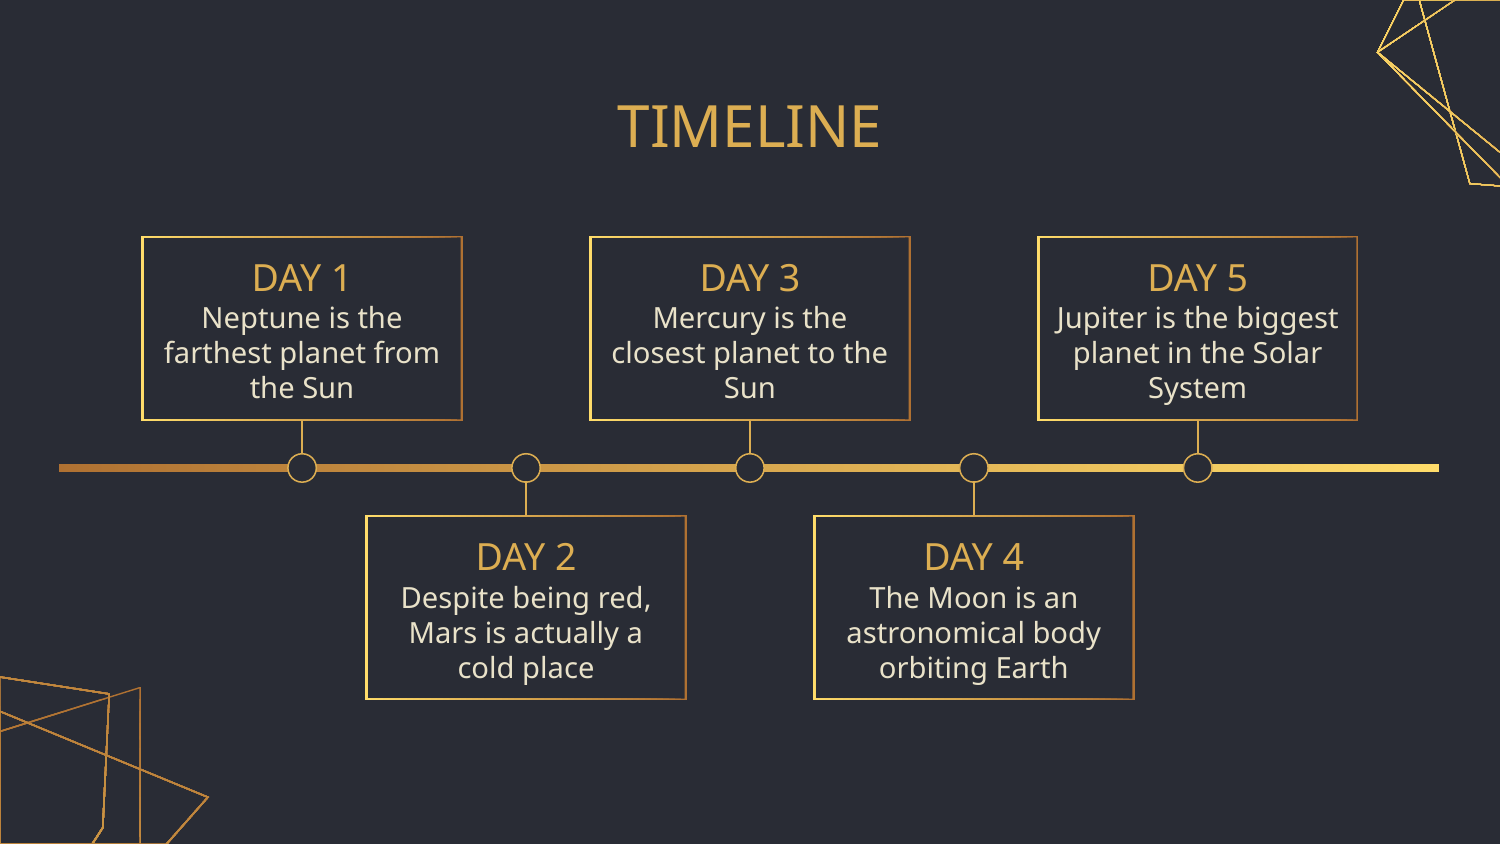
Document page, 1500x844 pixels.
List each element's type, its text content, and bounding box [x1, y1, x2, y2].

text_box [58, 235, 1440, 701]
title TIMELINE [327, 88, 1173, 160]
